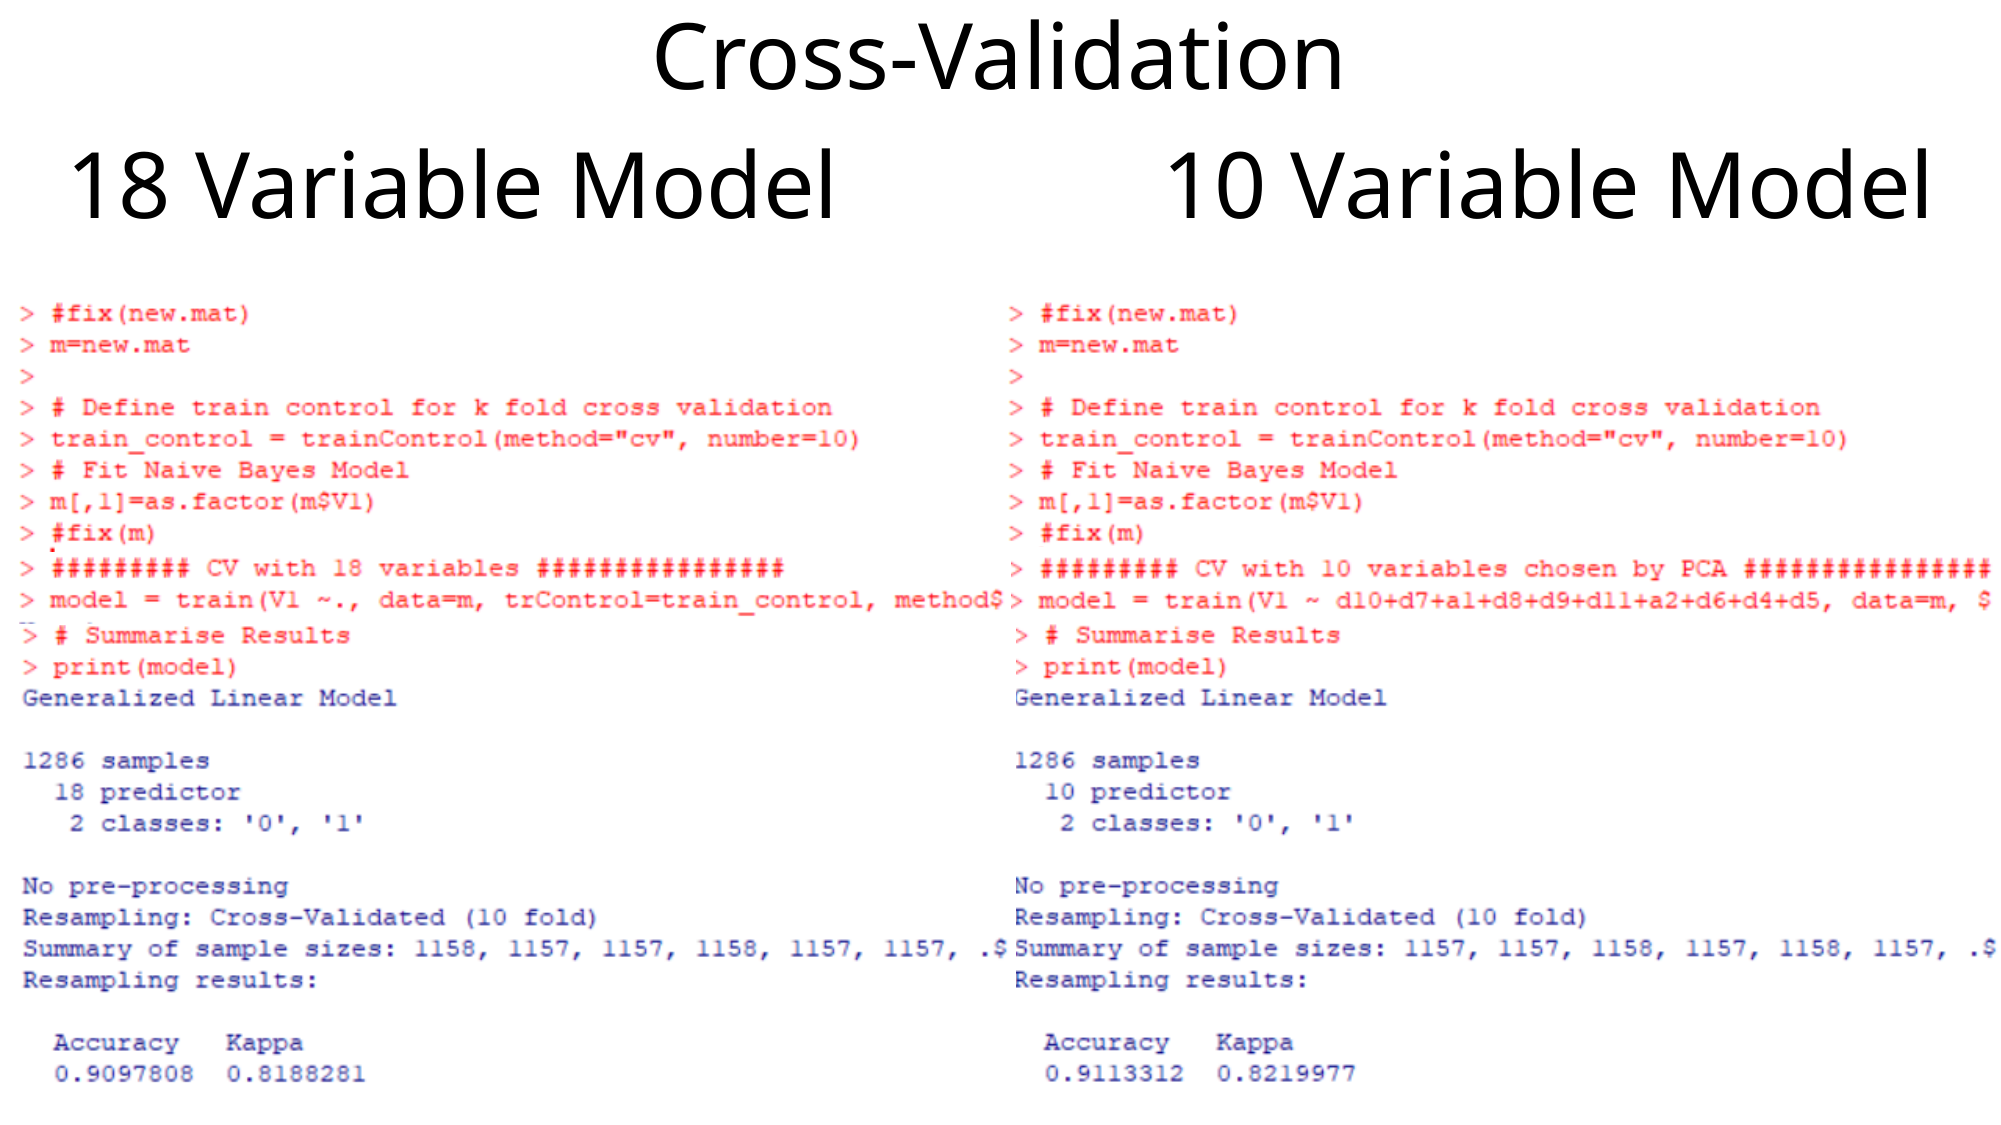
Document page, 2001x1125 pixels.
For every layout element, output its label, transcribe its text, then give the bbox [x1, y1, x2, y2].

text_box Cross-Validation [0, 2, 2000, 133]
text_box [1006, 298, 2000, 1099]
text_box 10 Variable Model [1095, 132, 2000, 263]
text_box 18 Variable Model [0, 132, 907, 263]
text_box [19, 298, 1016, 1090]
